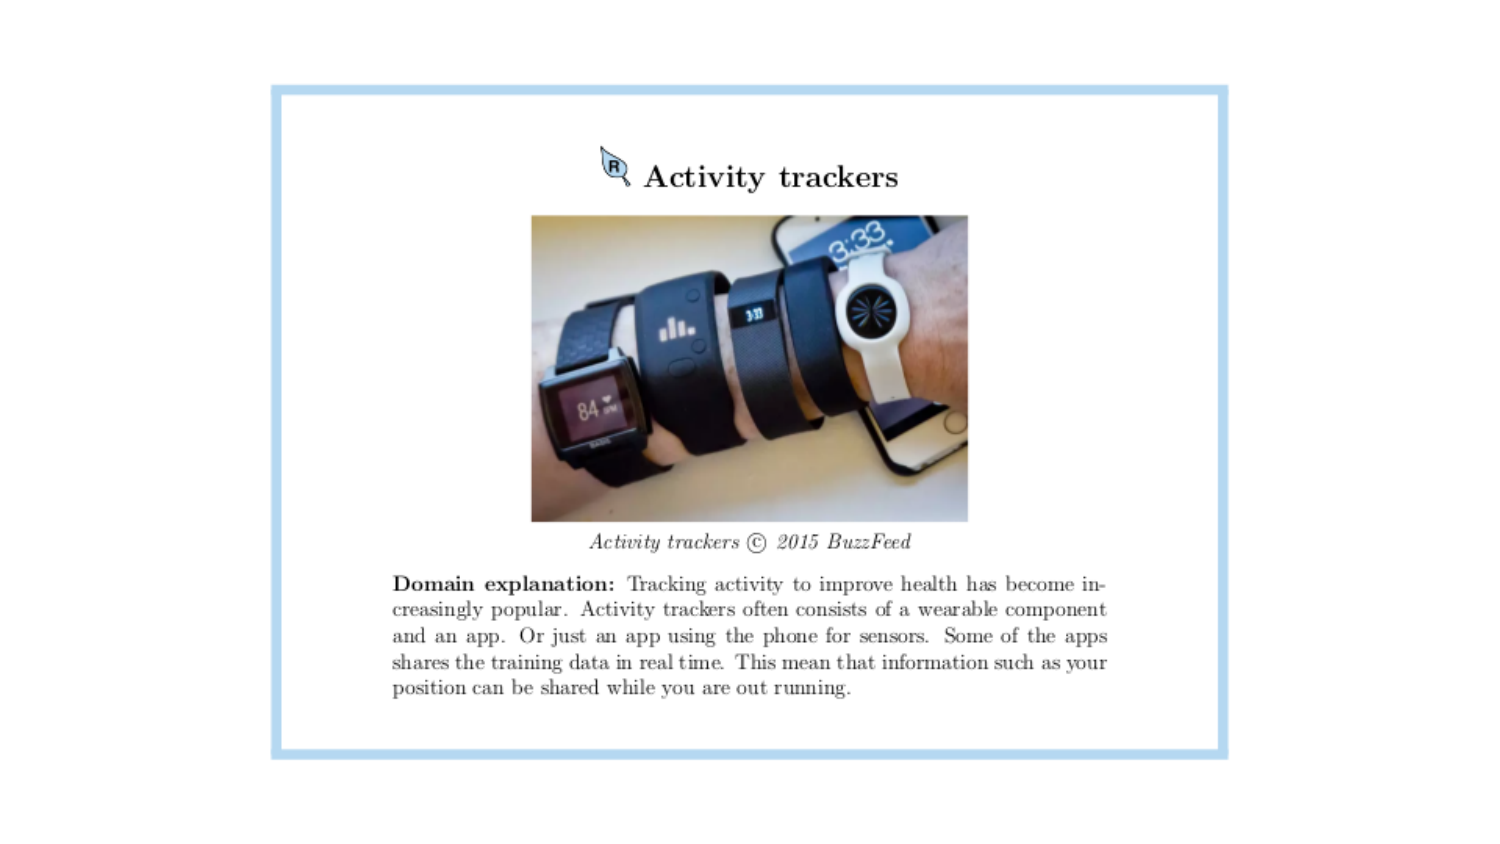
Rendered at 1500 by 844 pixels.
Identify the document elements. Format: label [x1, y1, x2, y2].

picture [262, 76, 1237, 768]
